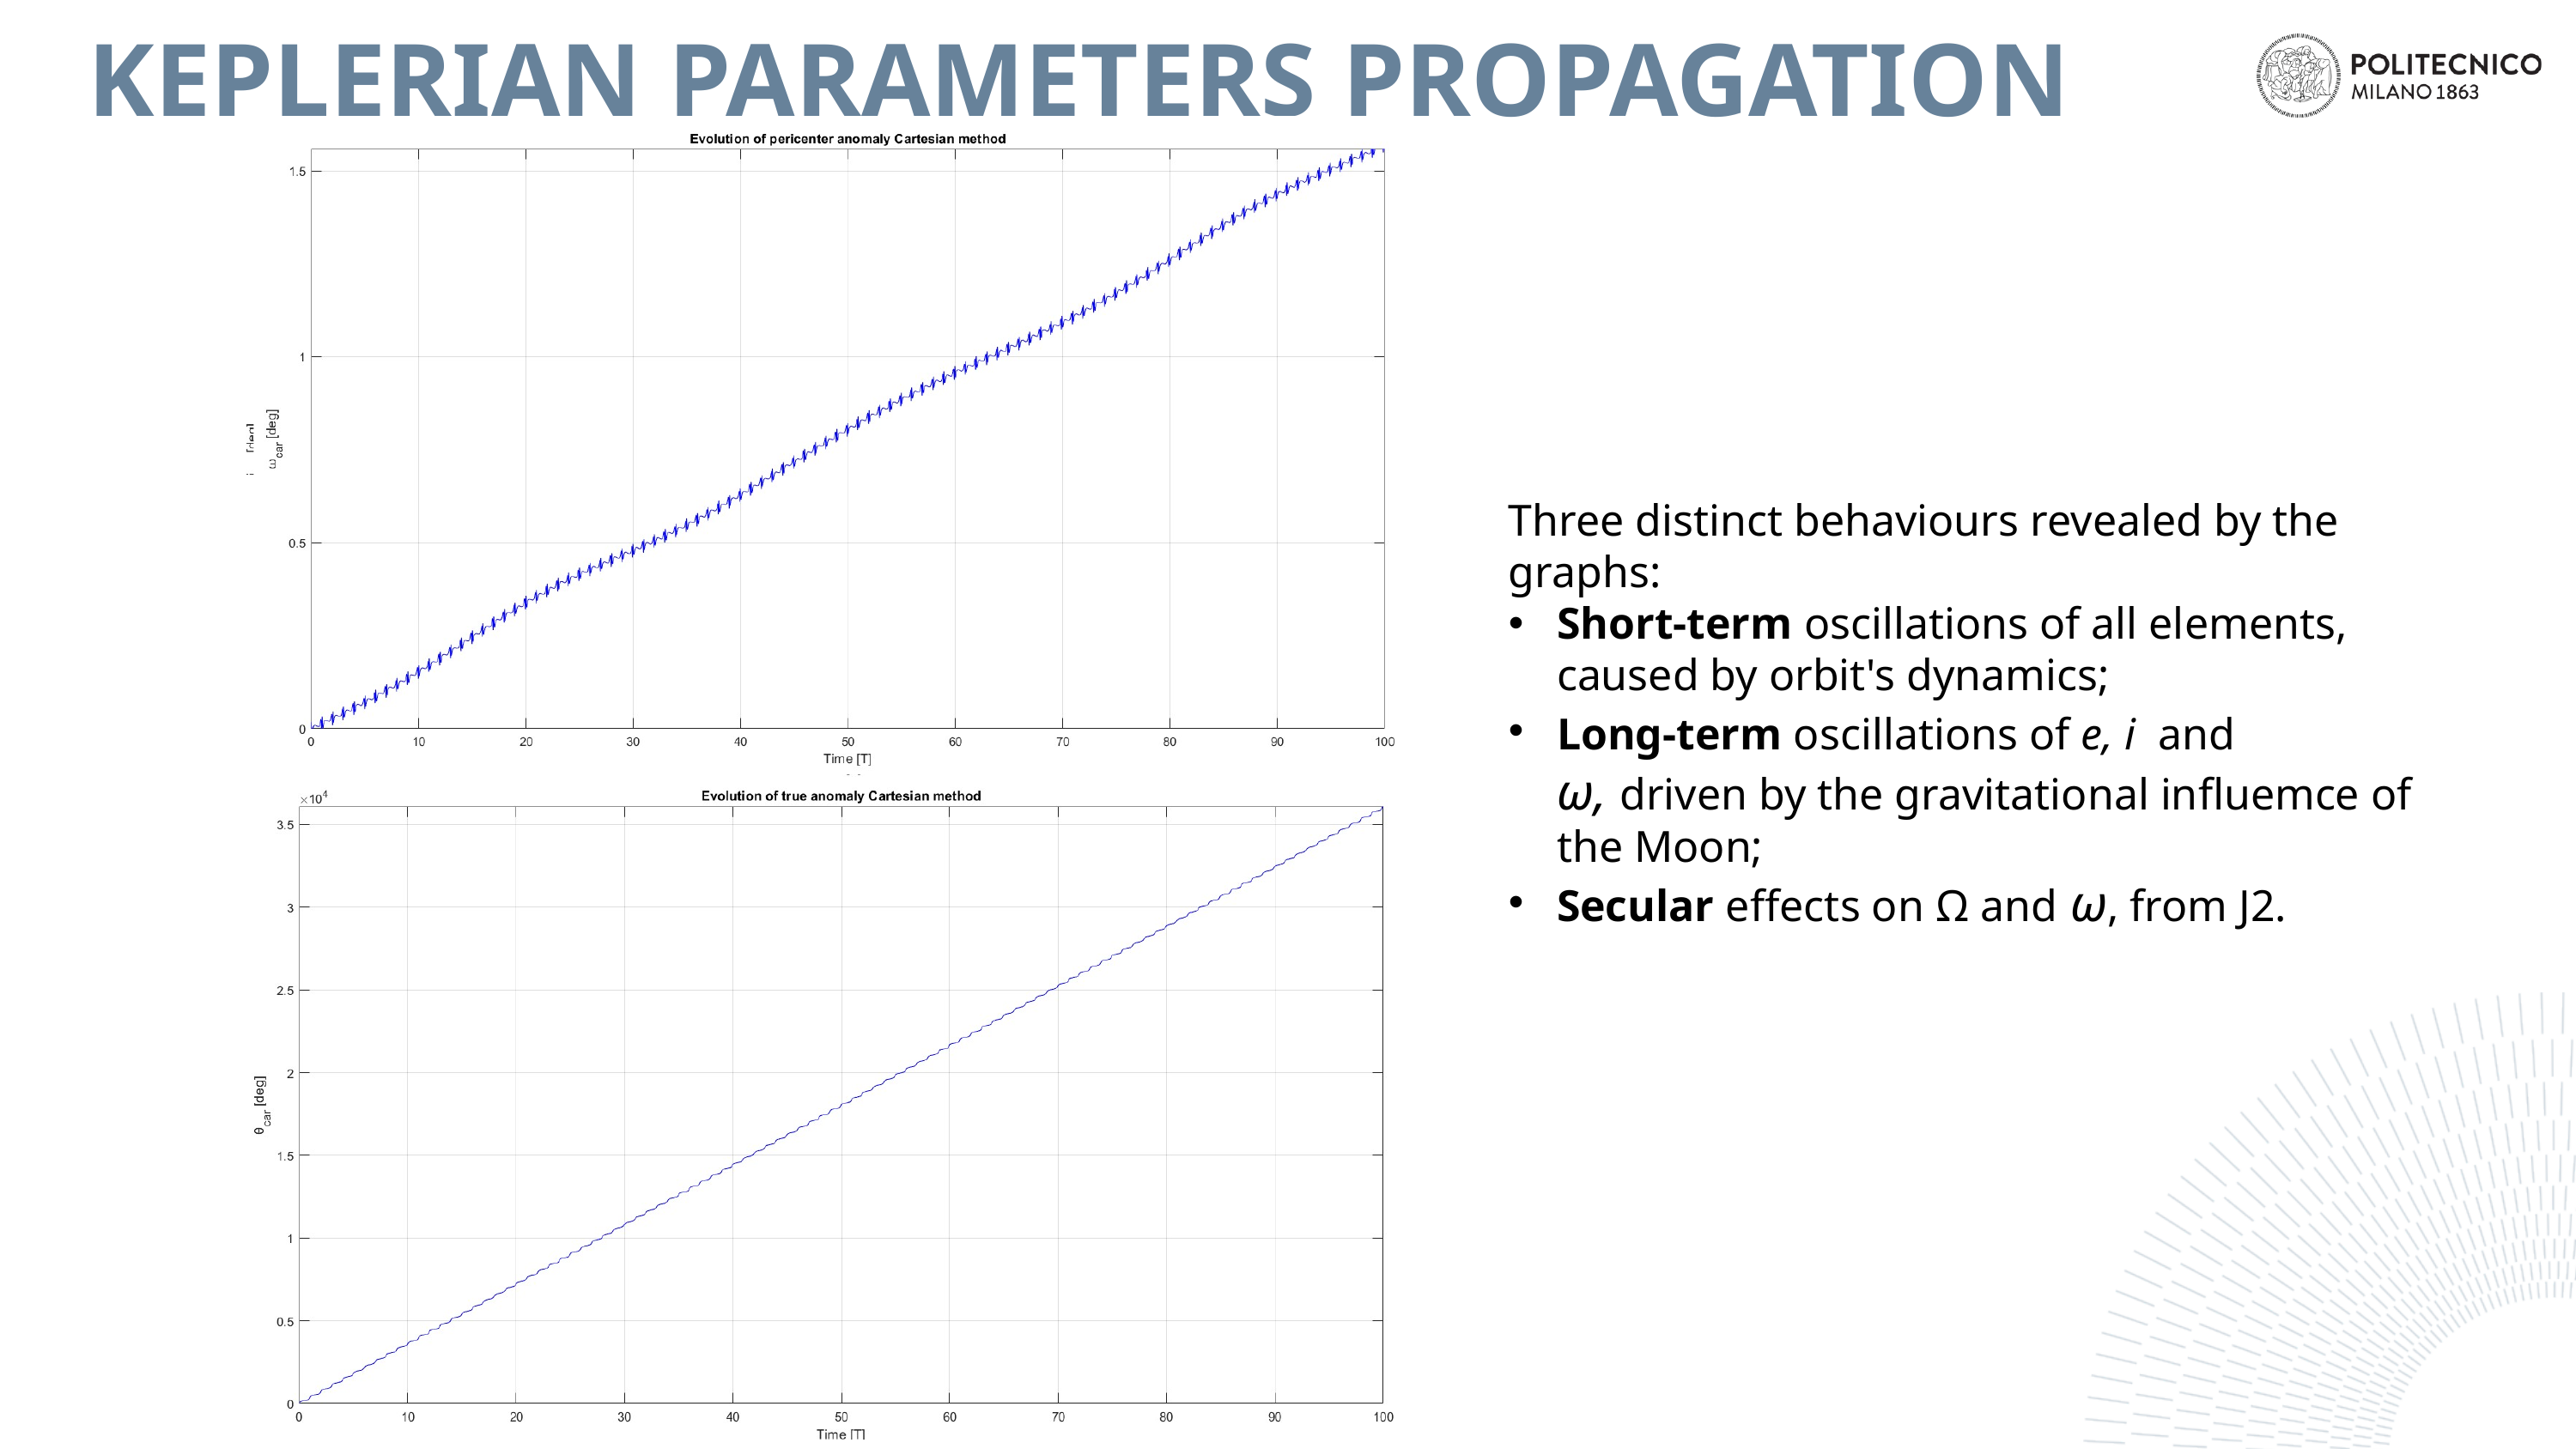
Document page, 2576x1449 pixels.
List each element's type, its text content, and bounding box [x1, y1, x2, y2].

text_box Three distinct behaviours revealed by the graphs: Short-term oscillations of all elements, caused by orbit's dynamics; Long-term oscillations of e, i and ω, driven by the gravitational influemce of the Moon; Secular effects on Ω and ω, from J2. [1495, 487, 2442, 990]
text_box [2082, 992, 2576, 1449]
text_box [2257, 33, 2542, 118]
text_box KEPLERIAN PARAMETERS PROPAGATION [75, 9, 2113, 143]
picture [217, 116, 1417, 1440]
